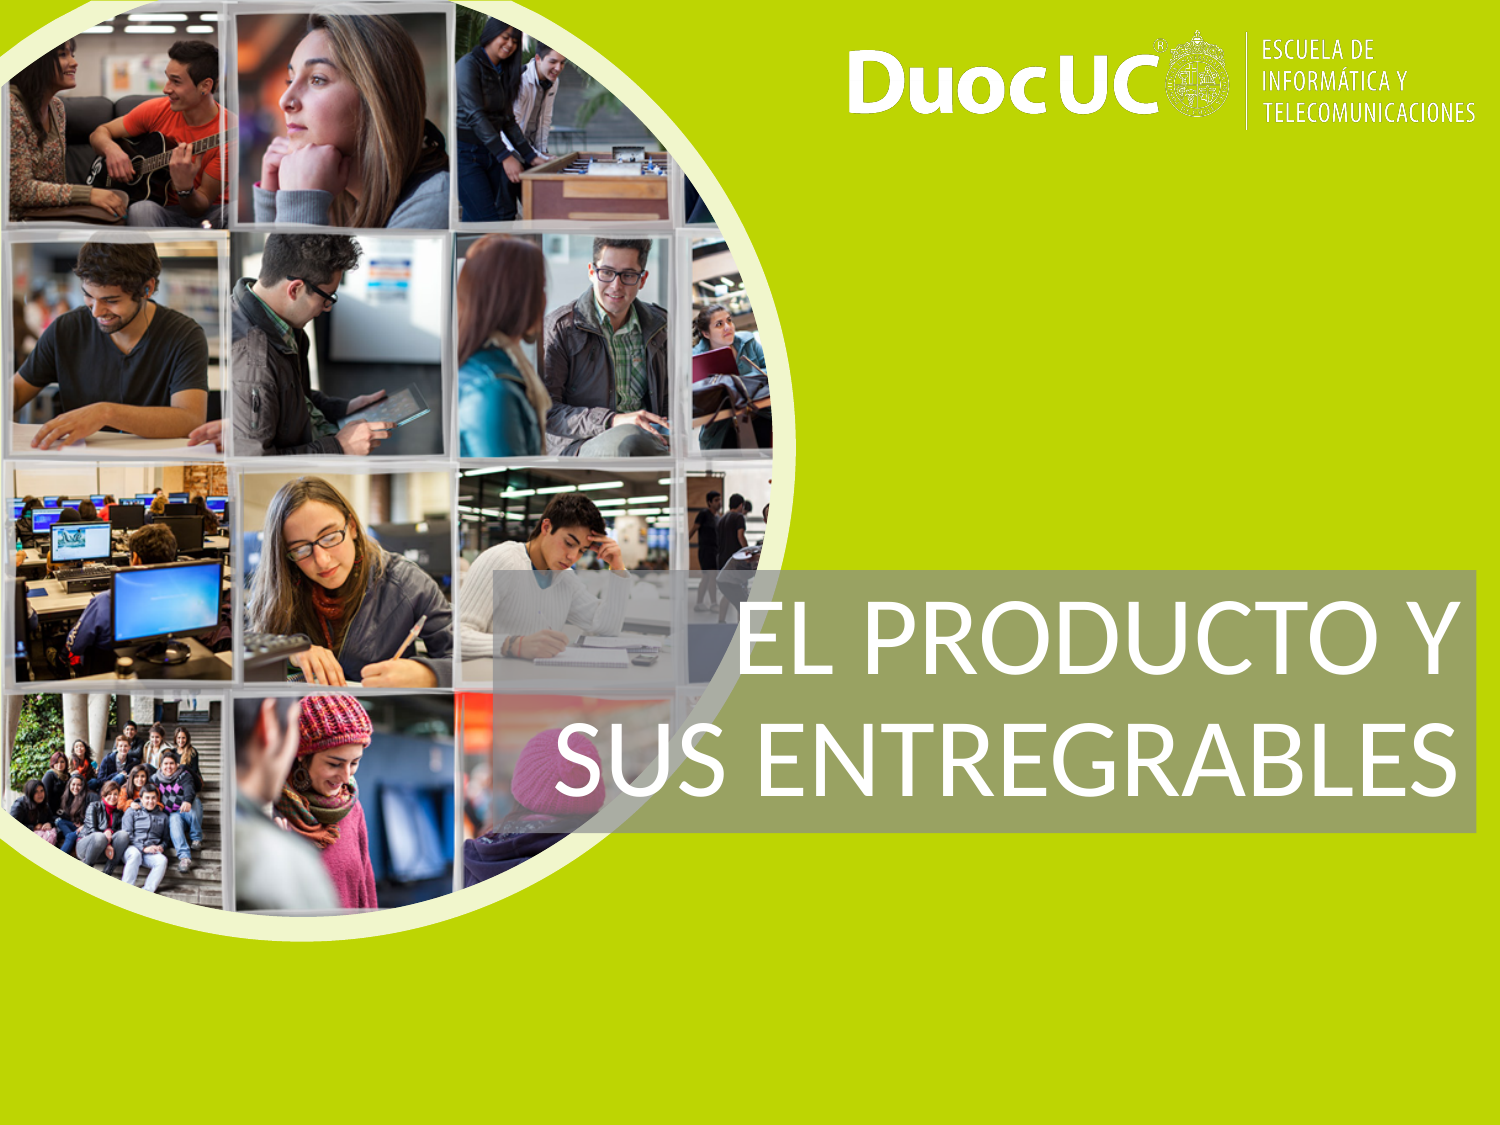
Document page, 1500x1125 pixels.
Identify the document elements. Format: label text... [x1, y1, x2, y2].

title EL PRODUCTO Y SUS ENTREGRABLES [492, 570, 1477, 834]
picture [0, 0, 773, 917]
picture [849, 30, 1475, 130]
